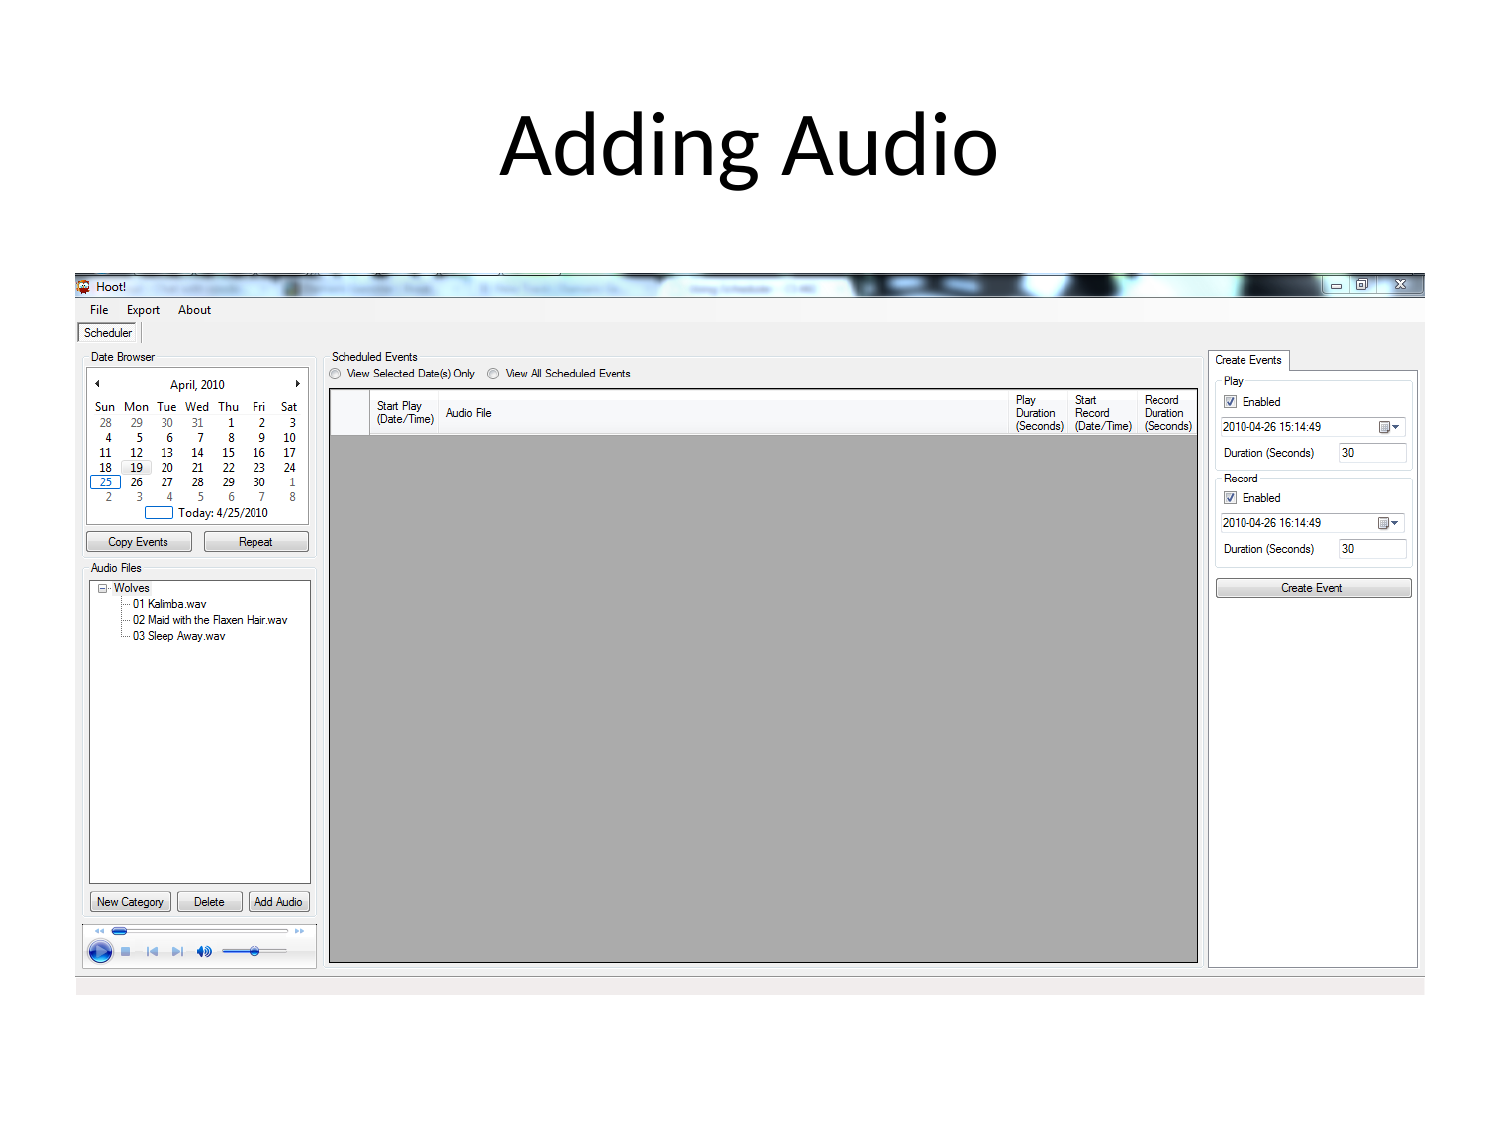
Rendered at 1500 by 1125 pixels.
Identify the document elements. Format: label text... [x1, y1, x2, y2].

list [74, 272, 1426, 995]
title Adding Audio [75, 45, 1425, 233]
